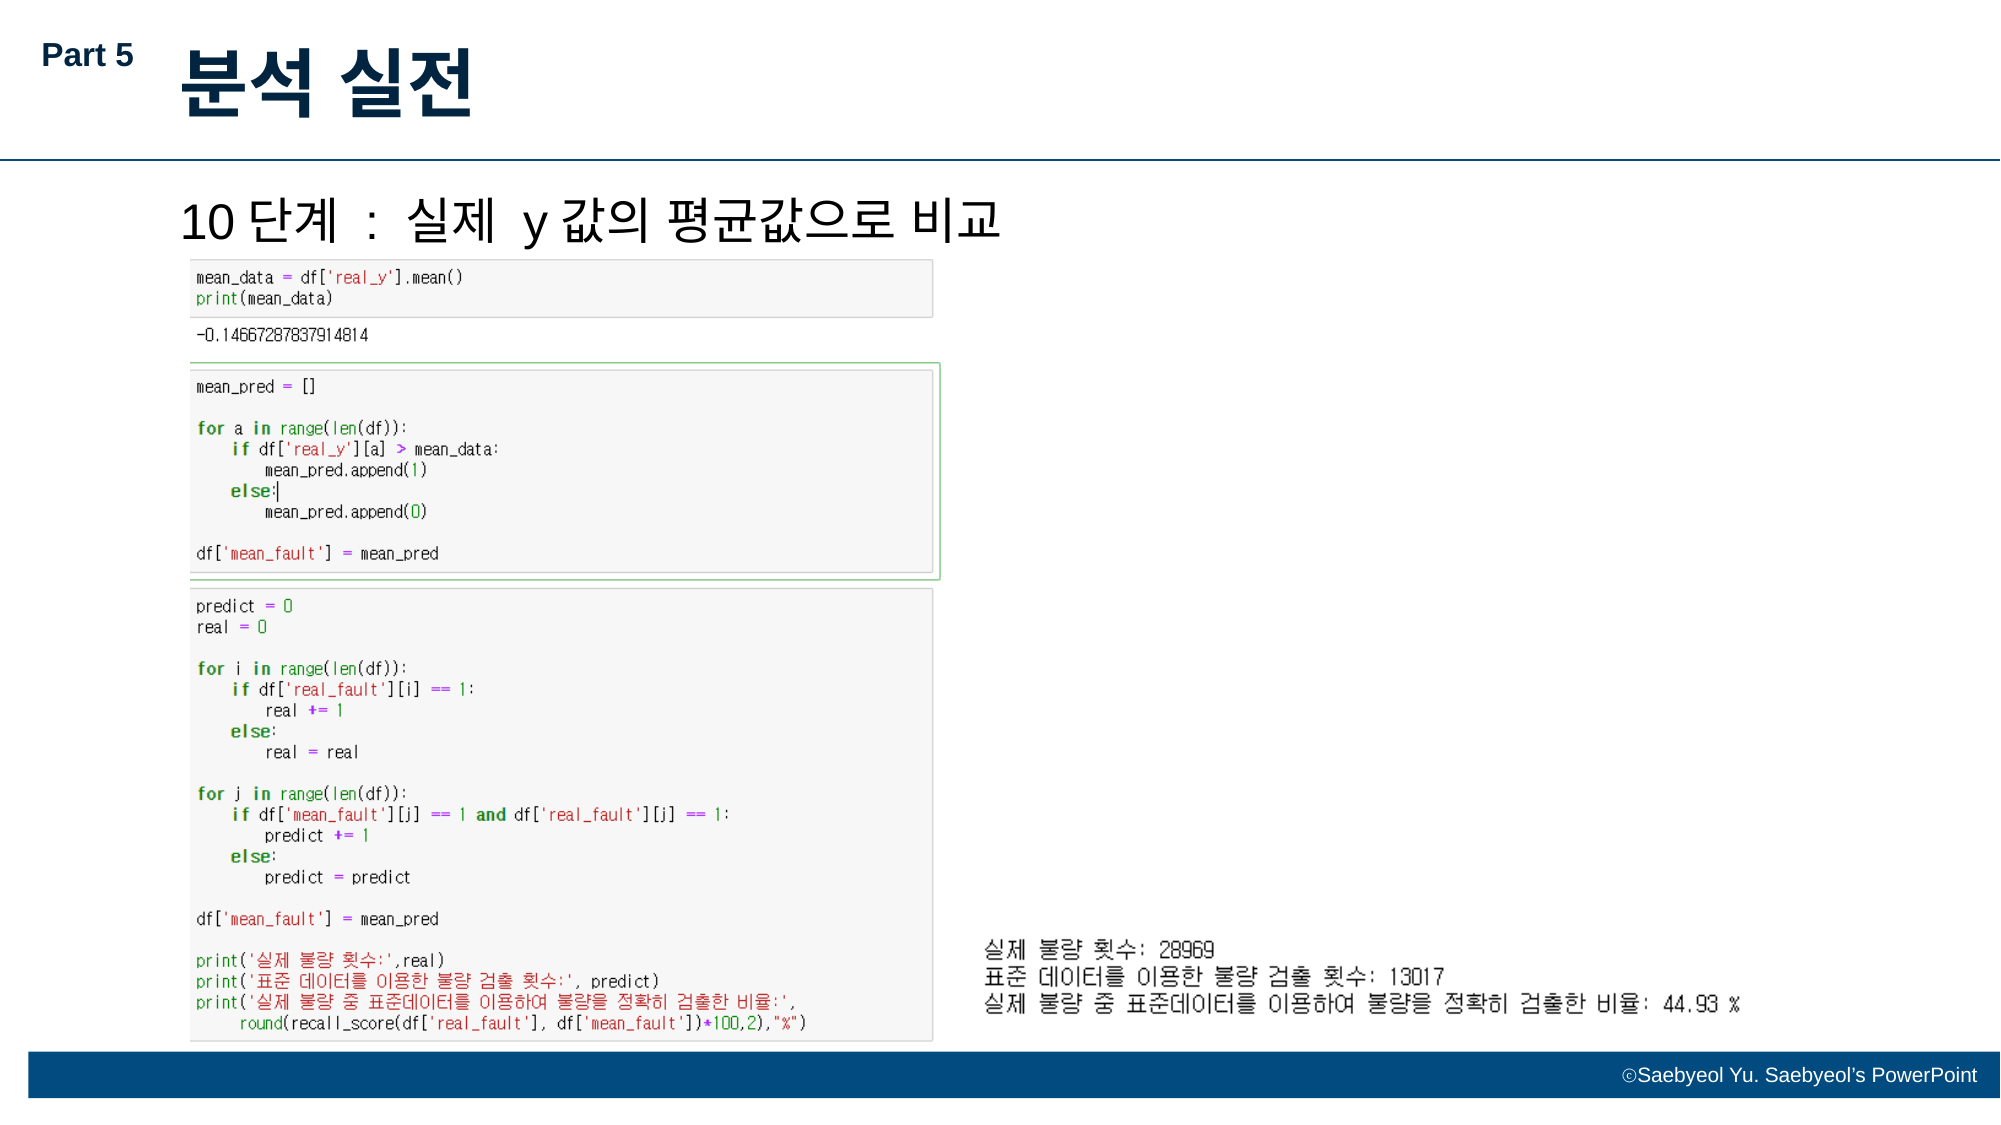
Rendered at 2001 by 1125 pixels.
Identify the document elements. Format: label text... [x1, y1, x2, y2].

text_box Part 5 [26, 26, 165, 81]
text_box 분석 실전 [164, 28, 977, 134]
text_box 10단계 : 실제 y값의 평균값으로 비교 [164, 182, 1321, 258]
picture [976, 930, 1780, 1022]
picture [189, 258, 942, 1043]
